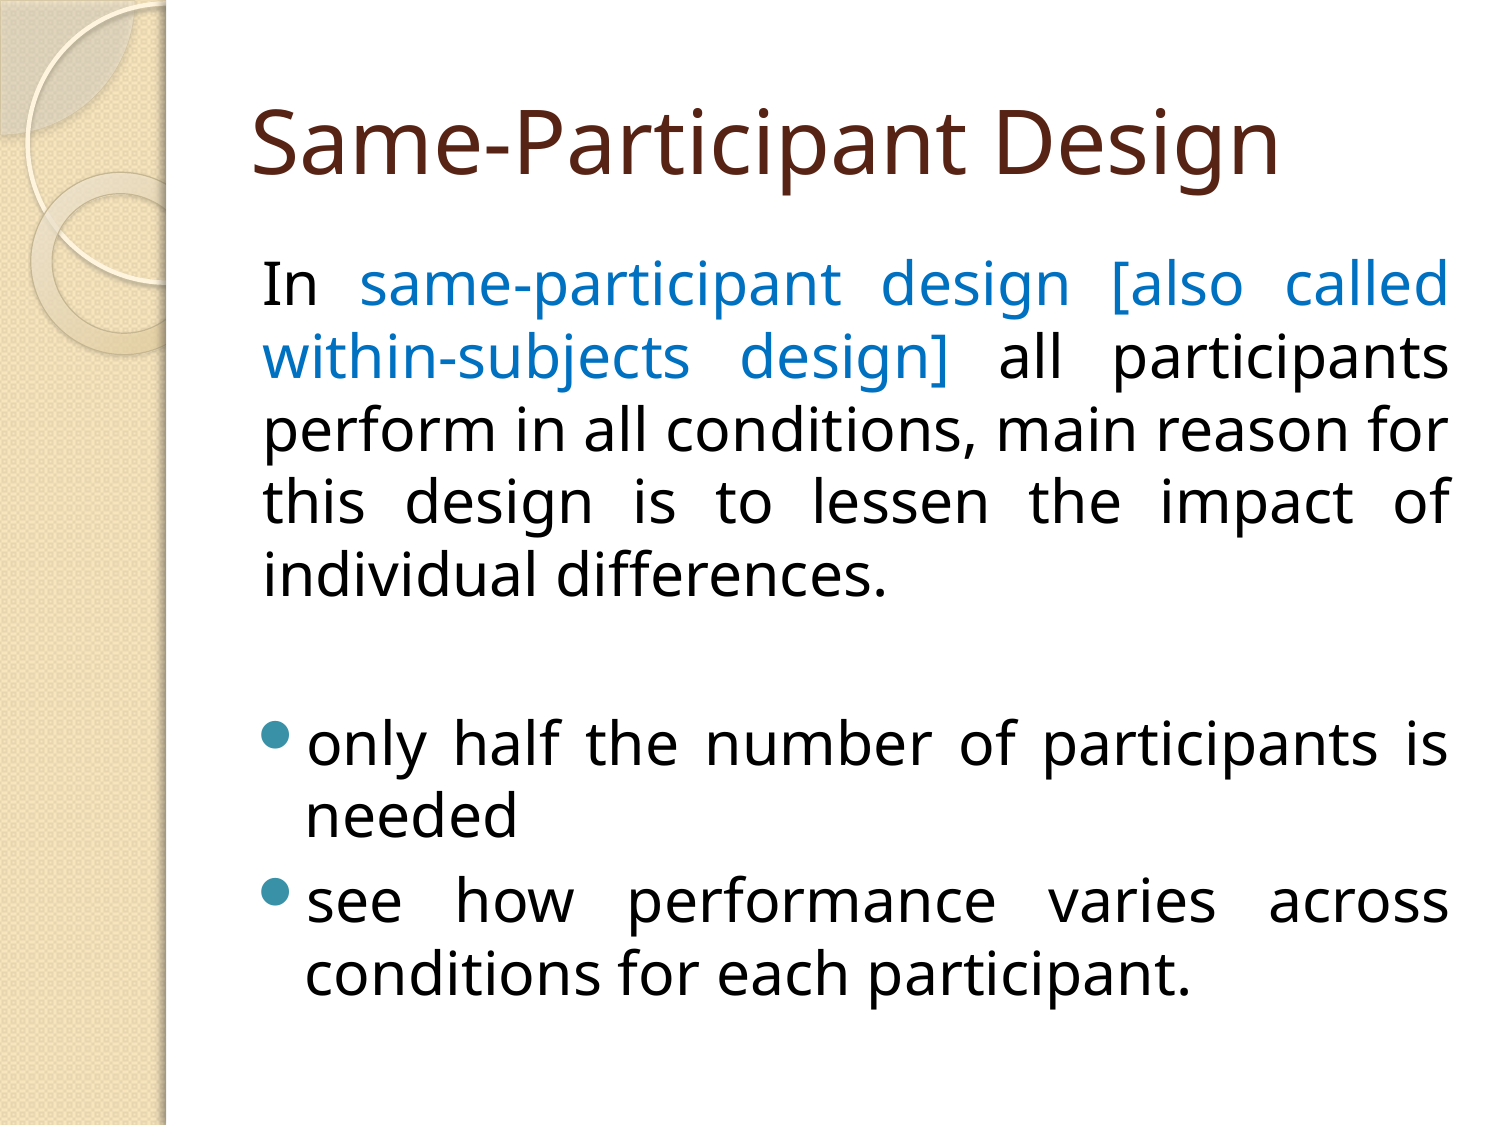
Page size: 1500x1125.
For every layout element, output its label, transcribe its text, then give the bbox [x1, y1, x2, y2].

list In same-participant design [also called within-subjects design] all participants perform in all conditions, main reason for this design is to lessen the impact of individual differences. only half the number of participants is needed see how performance varies across conditions for each participant. [235, 237, 1466, 1025]
title Same-Participant Design [235, 45, 1466, 233]
